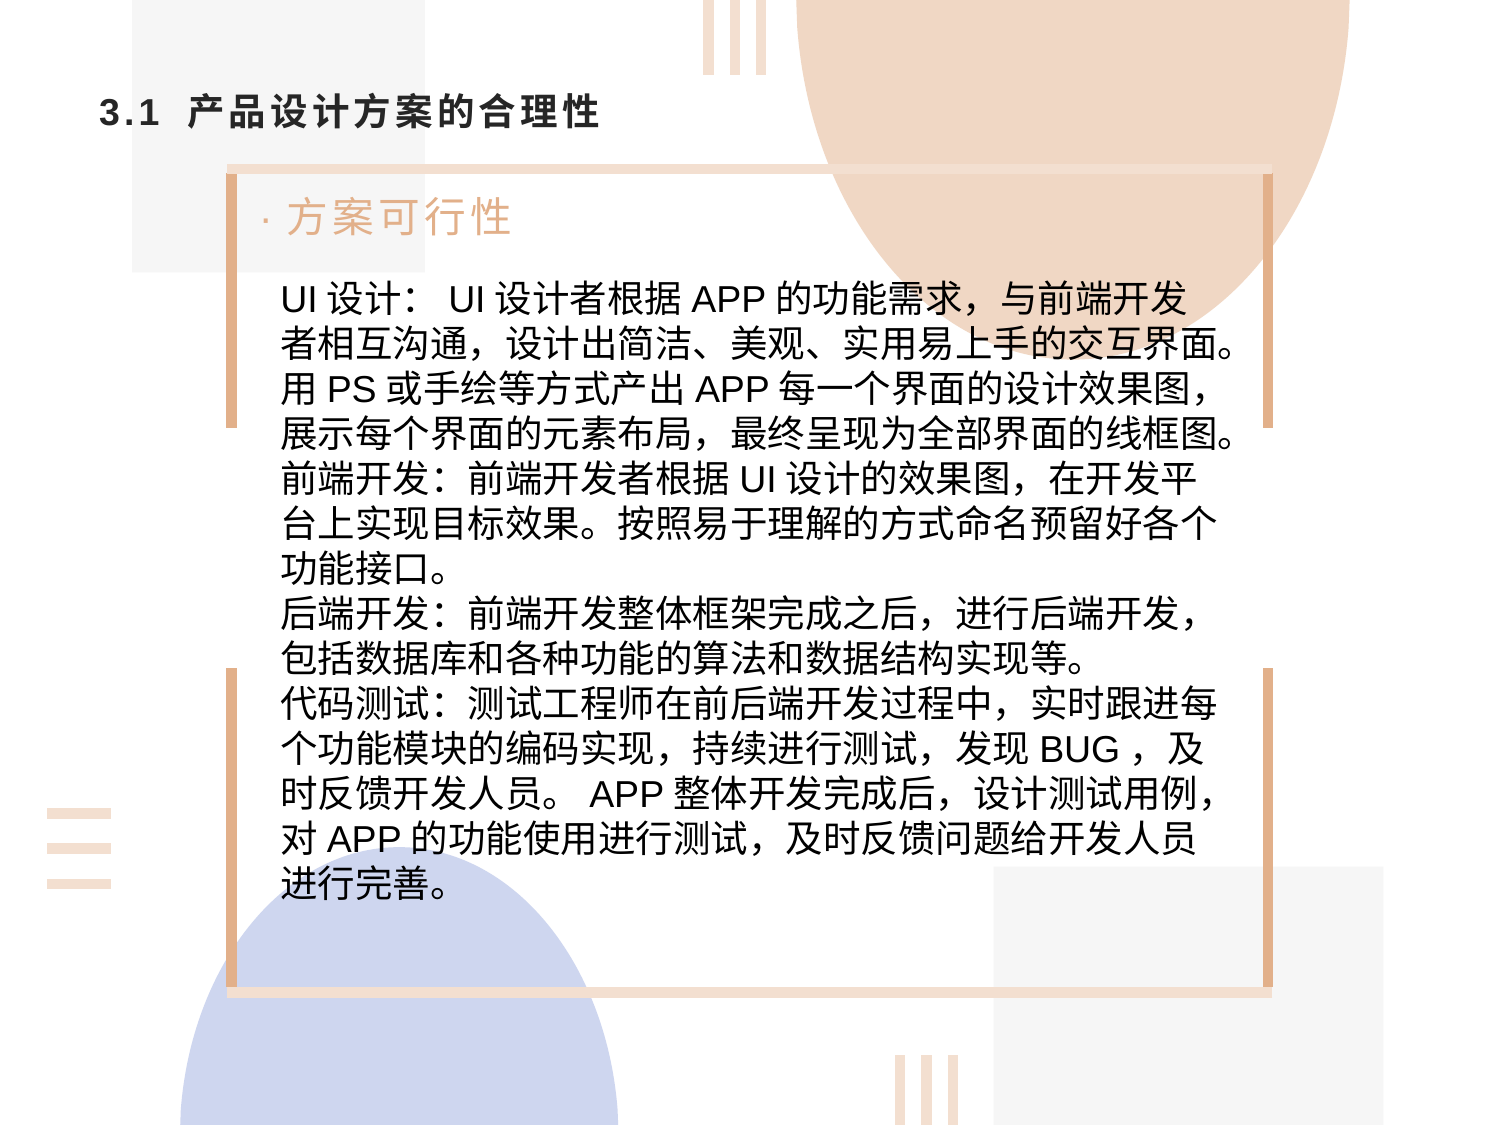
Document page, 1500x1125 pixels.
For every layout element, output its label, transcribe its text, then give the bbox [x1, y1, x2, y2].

title 3.1 产品设计方案的合理性 [82, 81, 1418, 137]
text_box ·方案可行性 [242, 184, 1255, 985]
text_box UI设计：UI设计者根据APP的功能需求，与前端开发者相互沟通，设计出简洁、美观、实用易上手的交互界面。用PS或手绘等方式产出APP每一个界面的设计效果图，展示每个界面的元素布局，最终呈现为全部界面的线框图。 前端开发：前端开发者根据UI设计的效果图，在开发平台上实现目标效果。按照易于理解的方式命名预留好各个功能接口。 后端开发：前端开发整体框架完成之后，进行后端开发，包括数据库和各种功能的算法和数据结构实现等。 代码测试：测试工程师在前后端开发过程中，实时跟进每个功能模块的编码实现，持续进行测试，发现BUG，及时反馈开发人员。APP整体开发完成后，设计测试用例，对APP的功能使用进行测试，及时反馈问题给开发人员进行完善。 [265, 267, 1235, 957]
